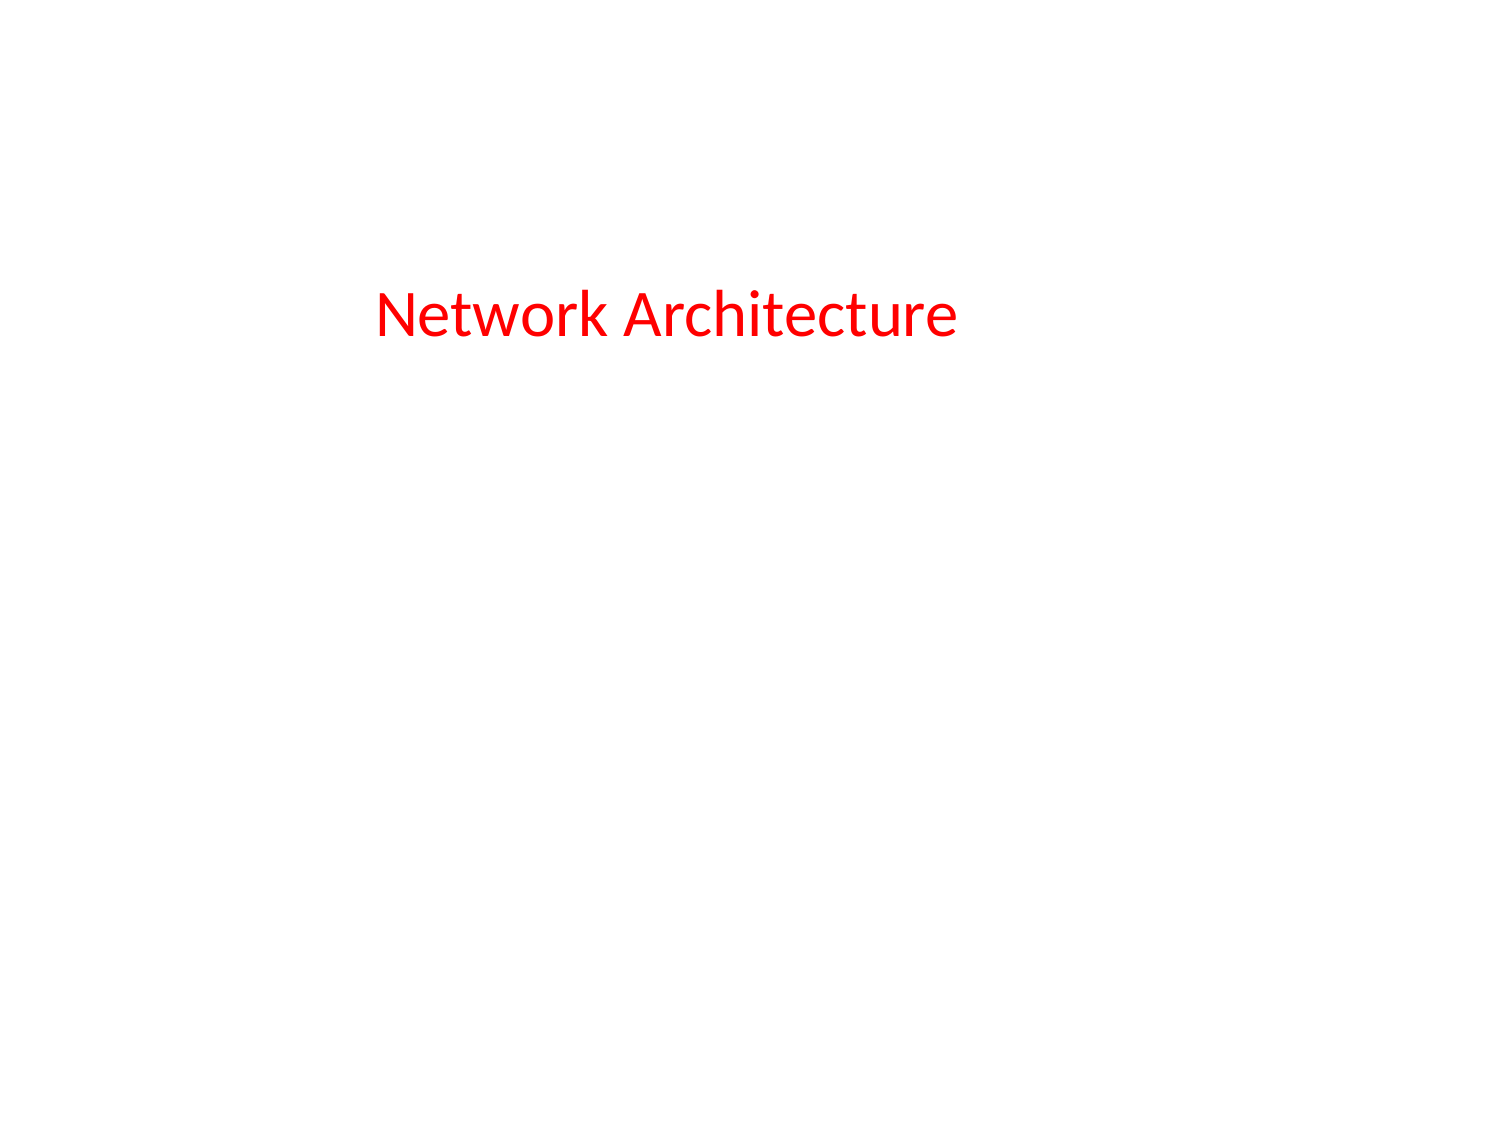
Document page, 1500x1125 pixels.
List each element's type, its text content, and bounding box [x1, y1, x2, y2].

list Network Architecture [75, 262, 1425, 1005]
